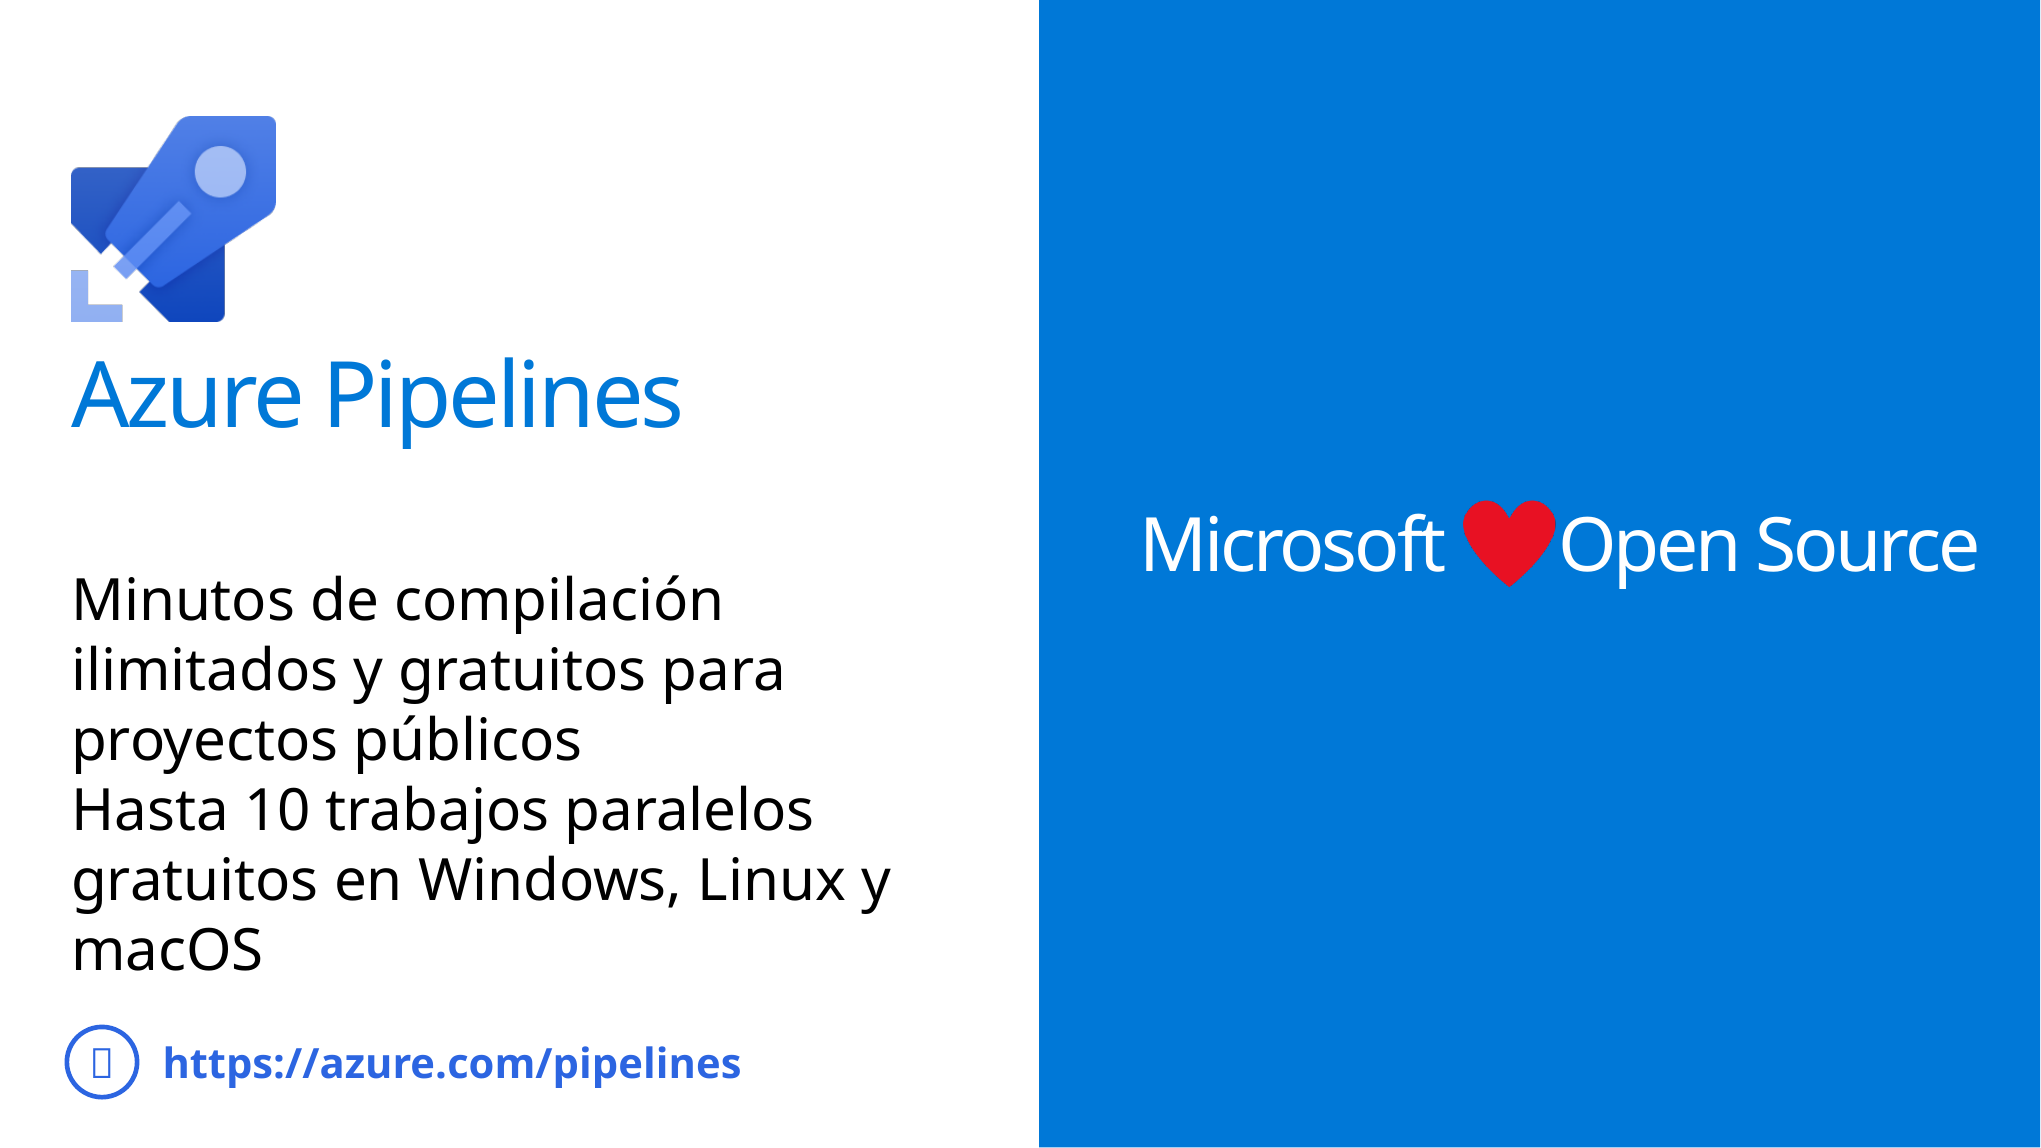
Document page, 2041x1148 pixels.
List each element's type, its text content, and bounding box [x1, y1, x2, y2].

text_box  [66, 1026, 138, 1098]
text_box https://azure.com/pipelines [162, 1037, 800, 1088]
title Azure Pipelines [71, 321, 1001, 448]
list Minutos de compilación ilimitados y gratuitos para proyectos públicos Hasta 10 trabajos paralelos gratuitos en Windows, Linux y macOS [71, 562, 1001, 942]
picture [71, 116, 276, 322]
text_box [1139, 478, 2041, 608]
text_box [1038, 0, 2041, 1148]
